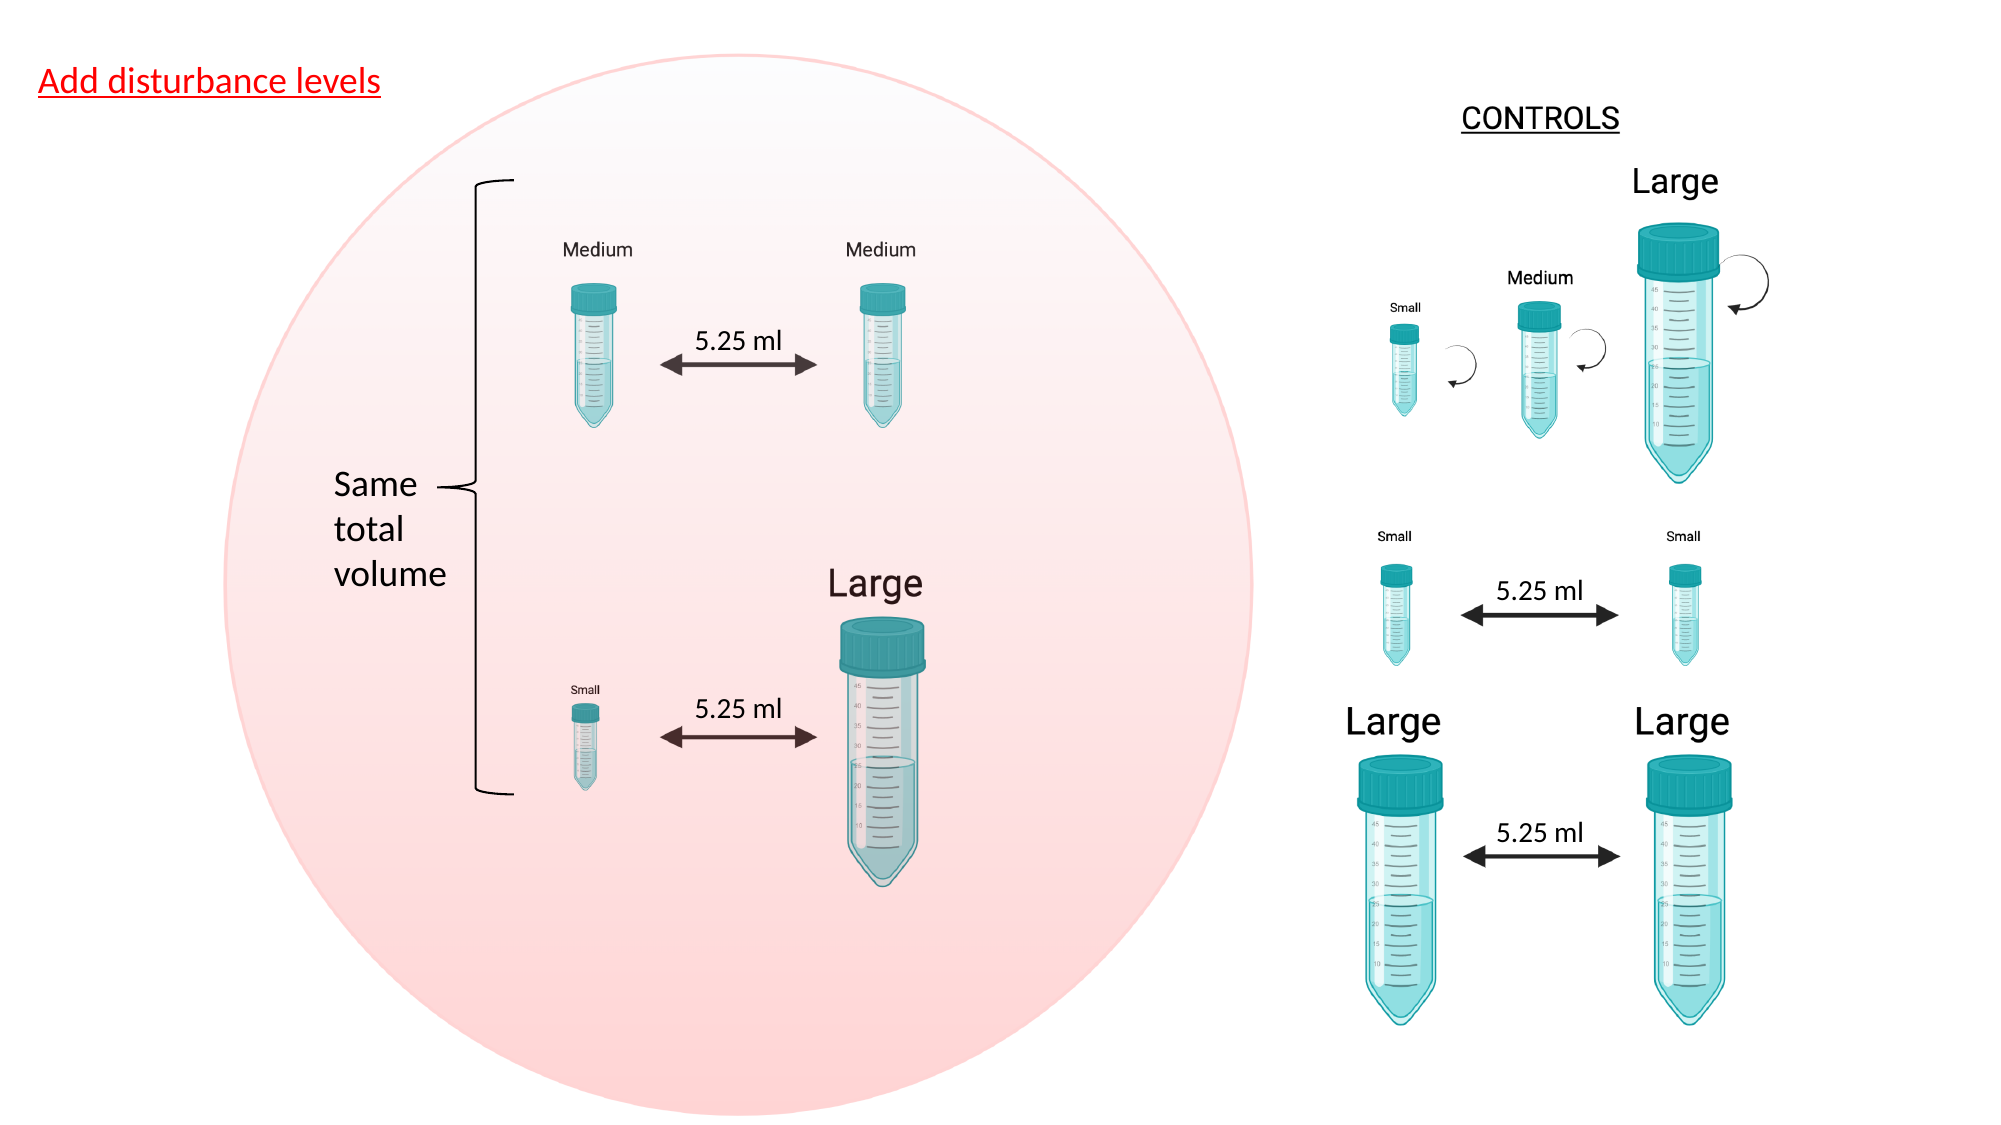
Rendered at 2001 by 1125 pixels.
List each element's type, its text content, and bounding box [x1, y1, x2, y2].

picture [196, 1, 1804, 1125]
text_box Add disturbance levels [23, 48, 196, 109]
